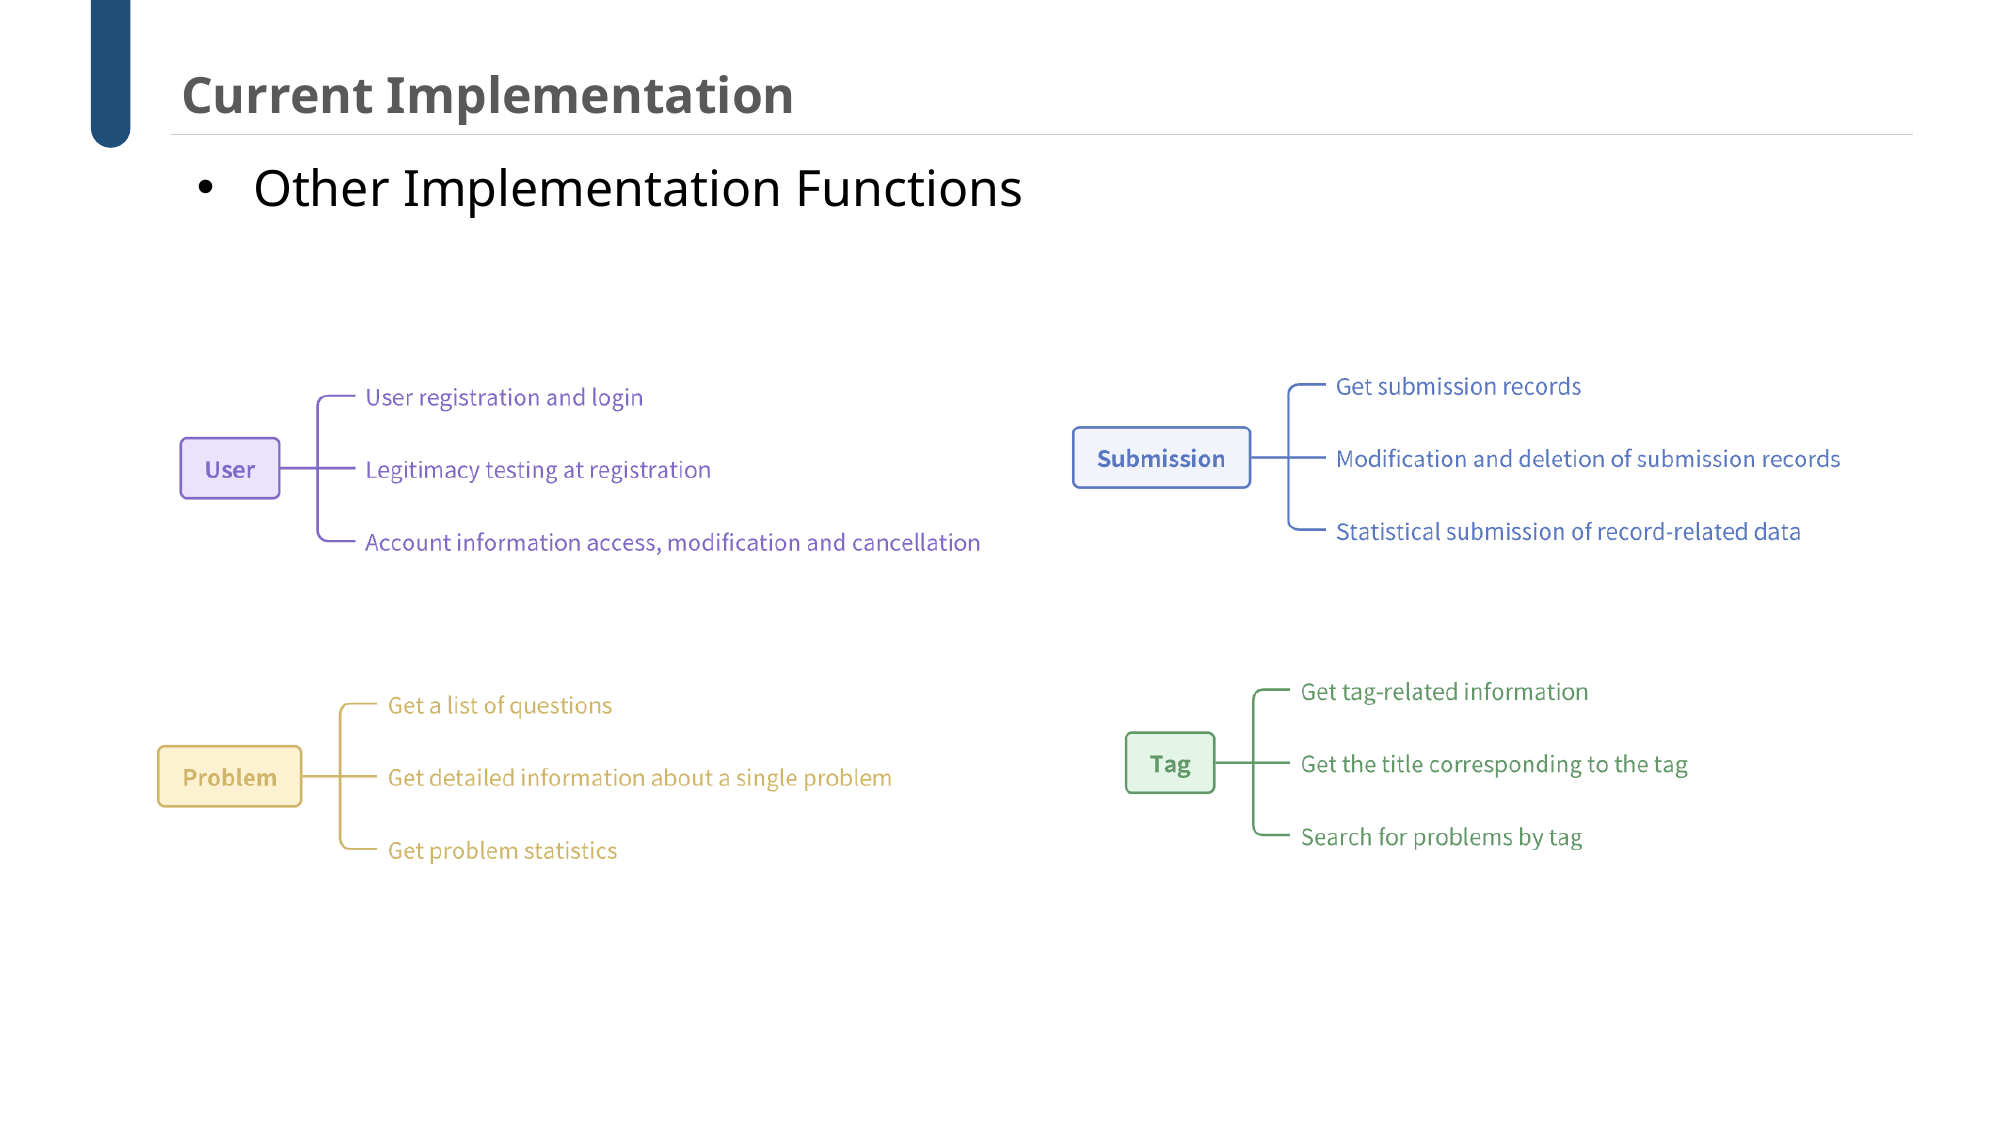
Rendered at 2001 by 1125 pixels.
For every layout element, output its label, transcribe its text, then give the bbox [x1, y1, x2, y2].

picture [73, 316, 1927, 930]
text_box Other Implementation Functions [182, 148, 1853, 224]
text_box Current Implementation [166, 55, 1228, 131]
